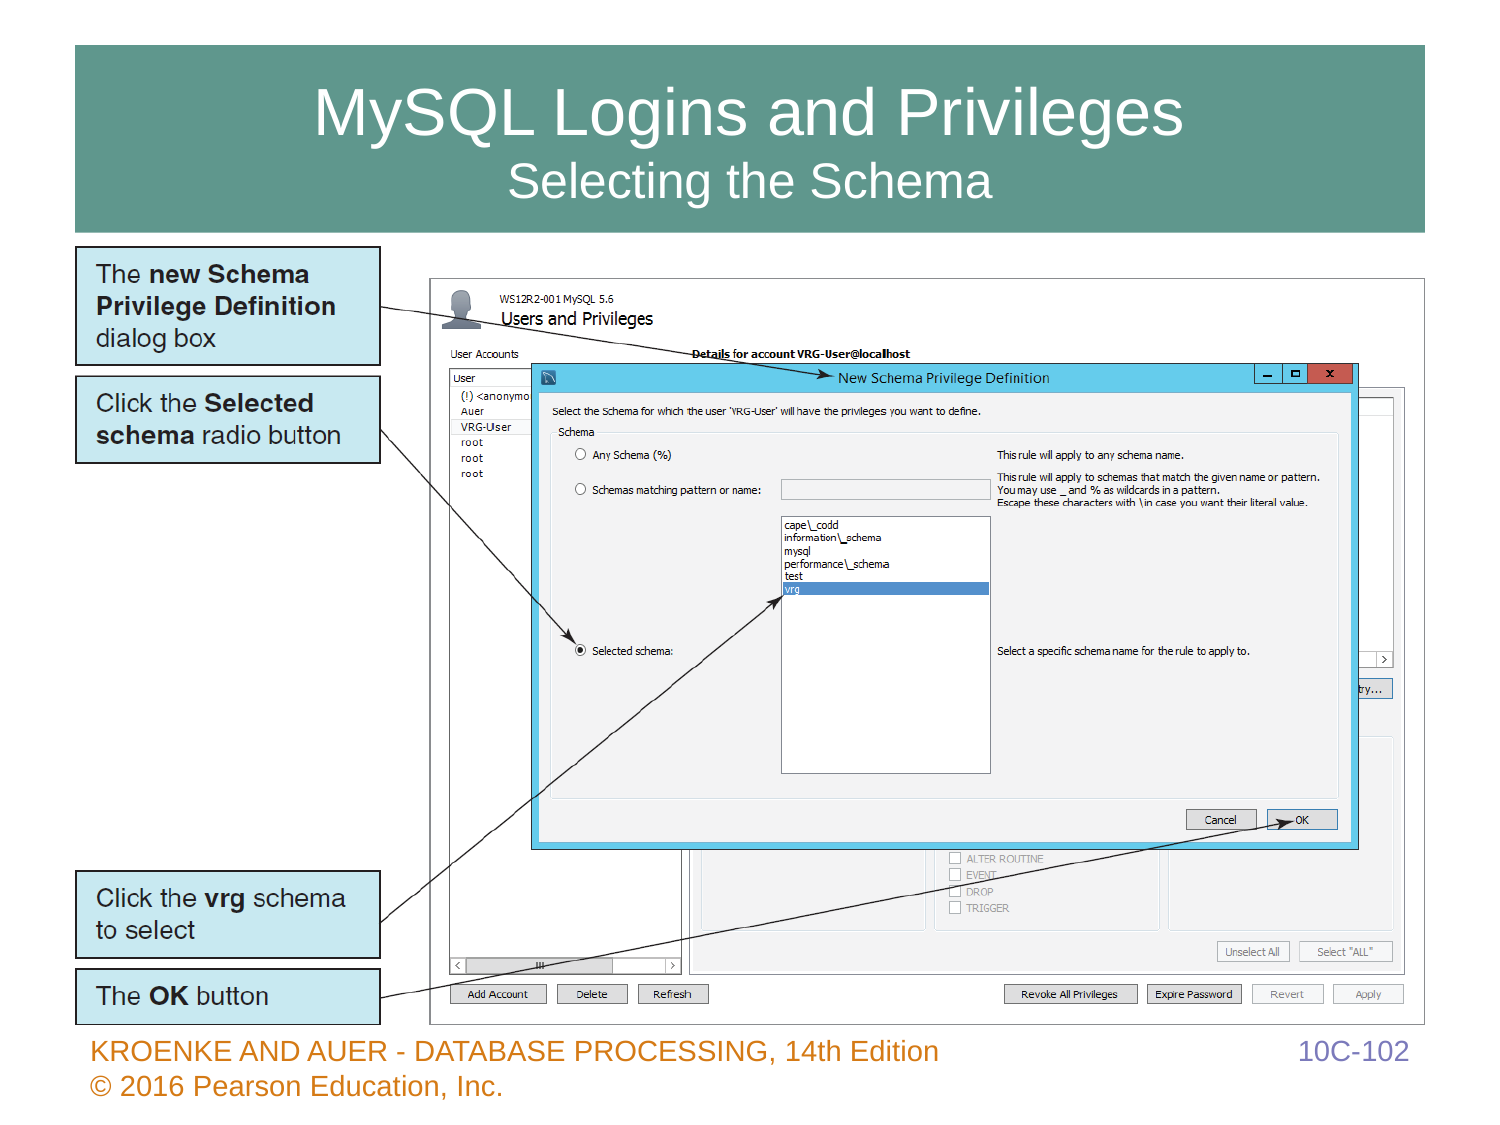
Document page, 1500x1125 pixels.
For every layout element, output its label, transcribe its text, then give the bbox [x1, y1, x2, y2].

picture [74, 246, 1425, 1025]
title MySQL Logins and Privileges Selecting the Schema [74, 44, 1426, 233]
footer KROENKE AND AUER - DATABASE PROCESSING, 14th Edition © 2016 Pearson Education, Inc. [74, 1032, 963, 1104]
slide_number 10C-102 [1074, 1031, 1426, 1103]
